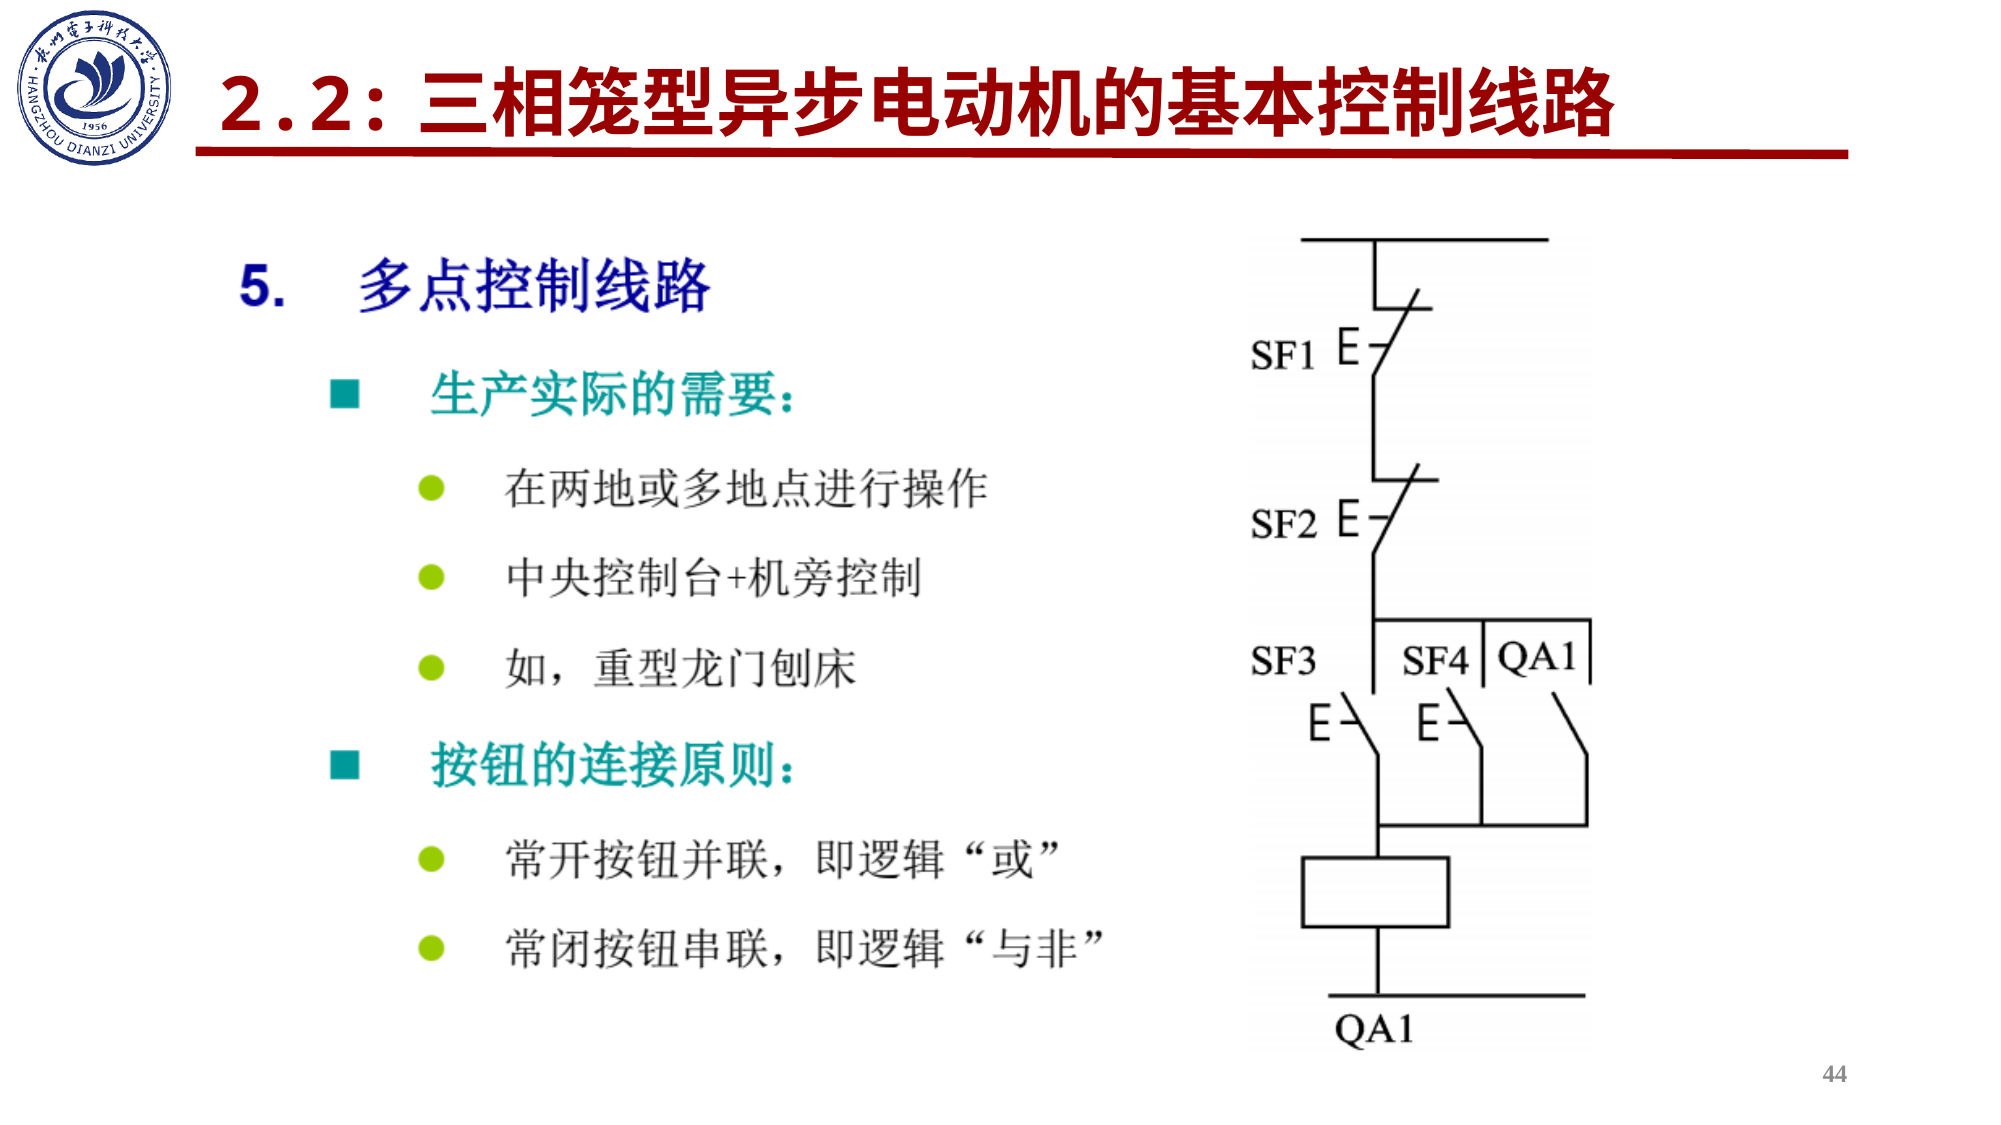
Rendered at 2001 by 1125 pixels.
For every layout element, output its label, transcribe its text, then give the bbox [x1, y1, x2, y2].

slide_number 44 [1412, 1042, 1863, 1103]
text_box 2.2:三相笼型异步电动机的基本控制线路 [203, 48, 1631, 151]
picture [195, 172, 1712, 1086]
picture [14, 2, 175, 174]
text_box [195, 151, 1849, 155]
